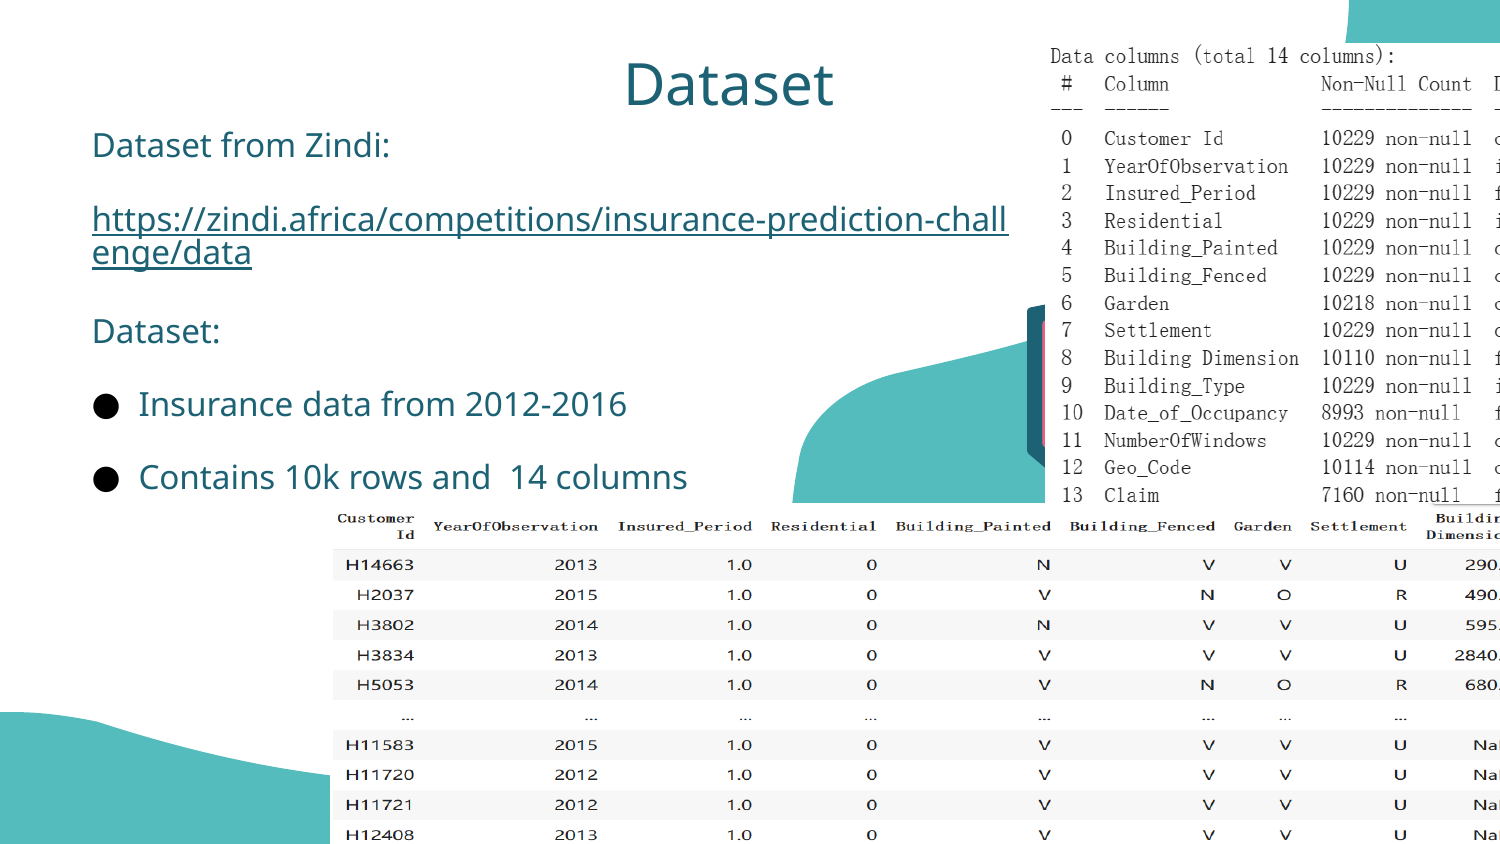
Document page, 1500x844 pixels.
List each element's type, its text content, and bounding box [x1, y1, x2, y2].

title Dataset [298, 32, 1159, 127]
picture [330, 43, 1500, 844]
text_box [1026, 287, 1040, 502]
list Dataset from Zindi: https://zindi.africa/competitions/insurance-prediction-challenge/data Dataset: Insurance data from 2012-2016 Contains 10k rows and 14 columns [76, 109, 1037, 697]
